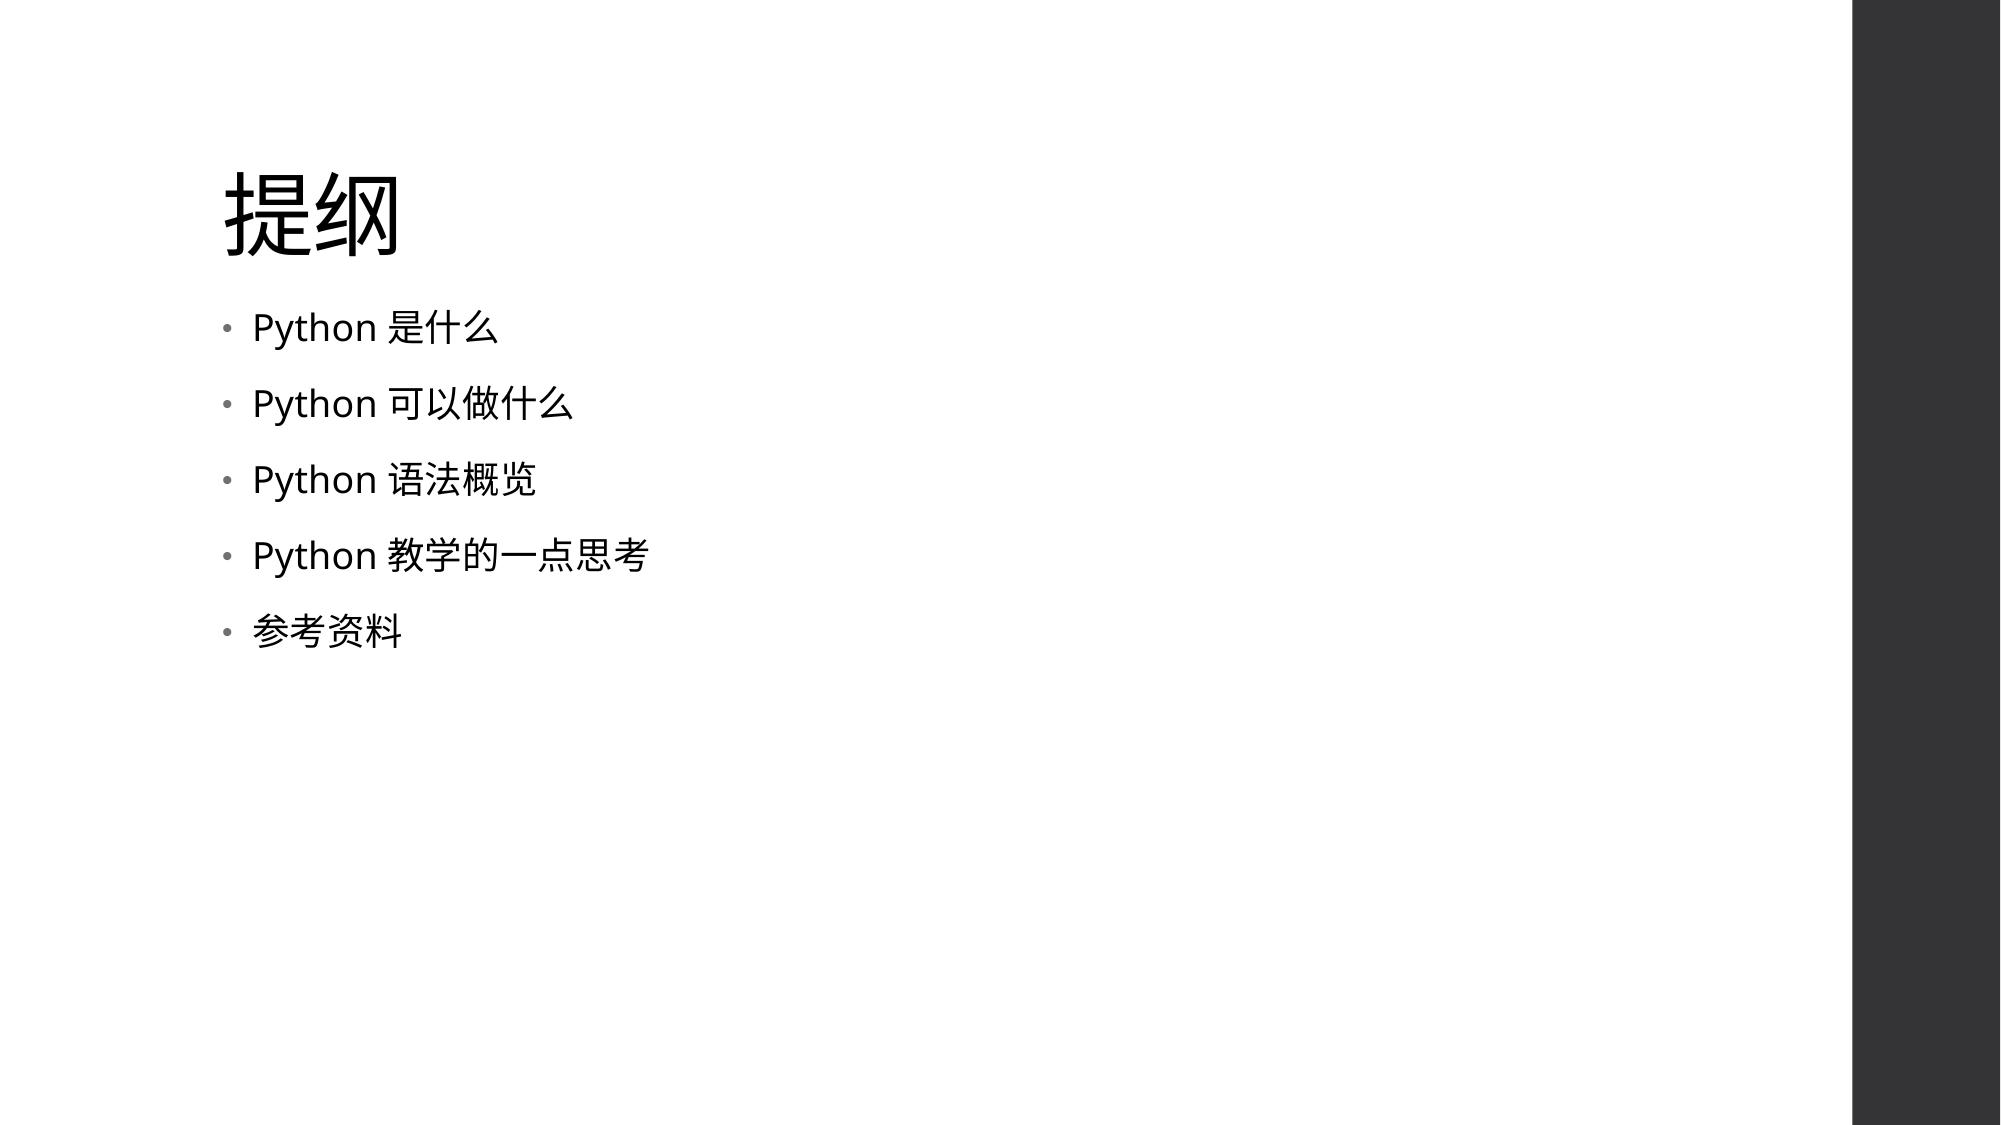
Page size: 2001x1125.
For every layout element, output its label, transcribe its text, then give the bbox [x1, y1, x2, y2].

title 提纲 [206, 60, 1797, 278]
list Python是什么 Python可以做什么 Python语法概览 Python教学的一点思考 参考资料 [206, 299, 1617, 1014]
